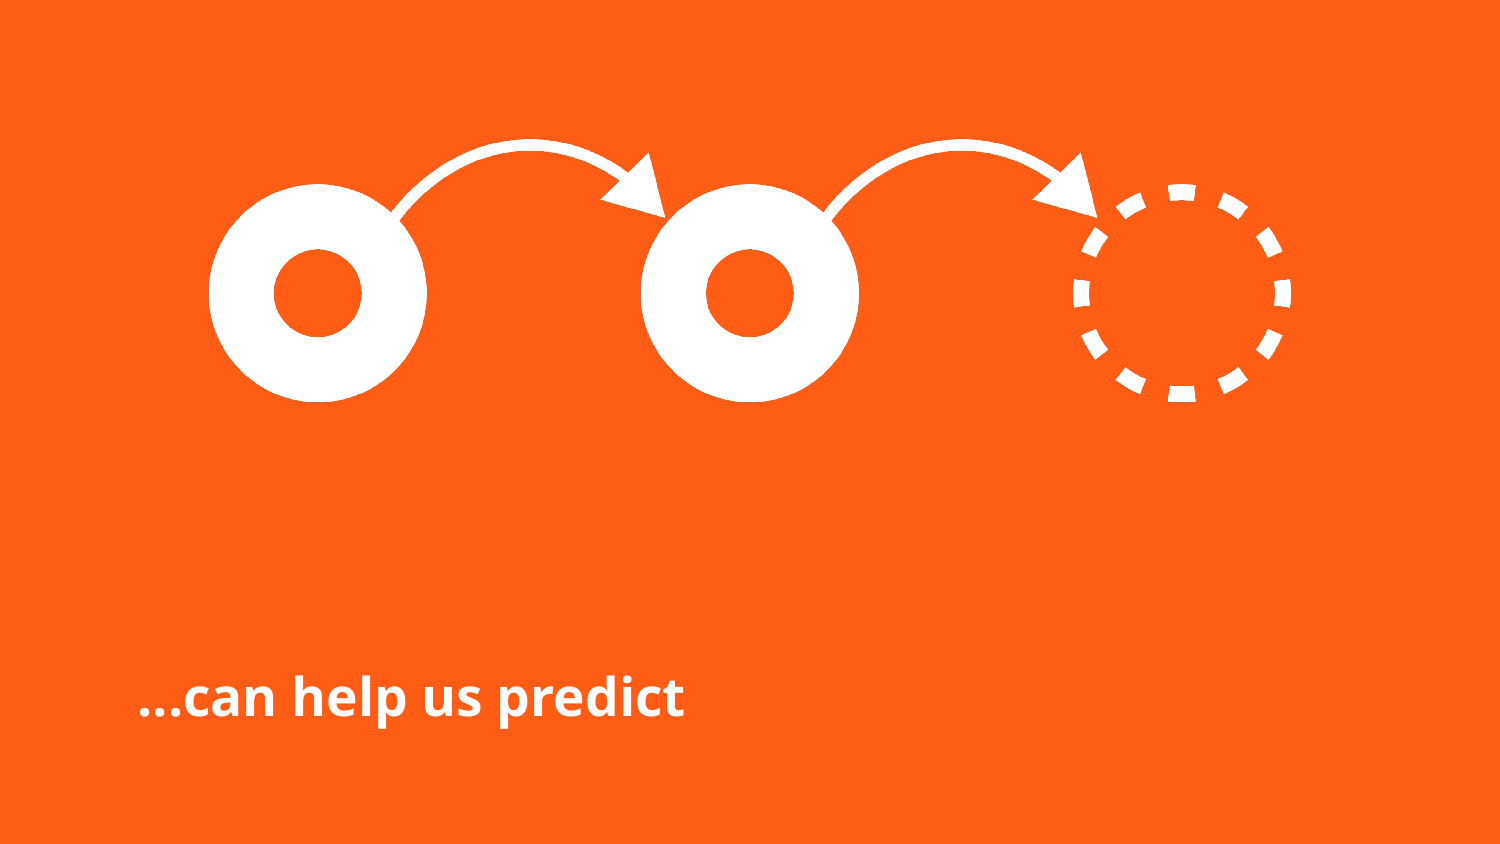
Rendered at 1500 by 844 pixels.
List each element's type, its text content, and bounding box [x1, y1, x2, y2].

picture [122, 104, 1378, 619]
text_box ...can help us predict [122, 652, 1041, 740]
